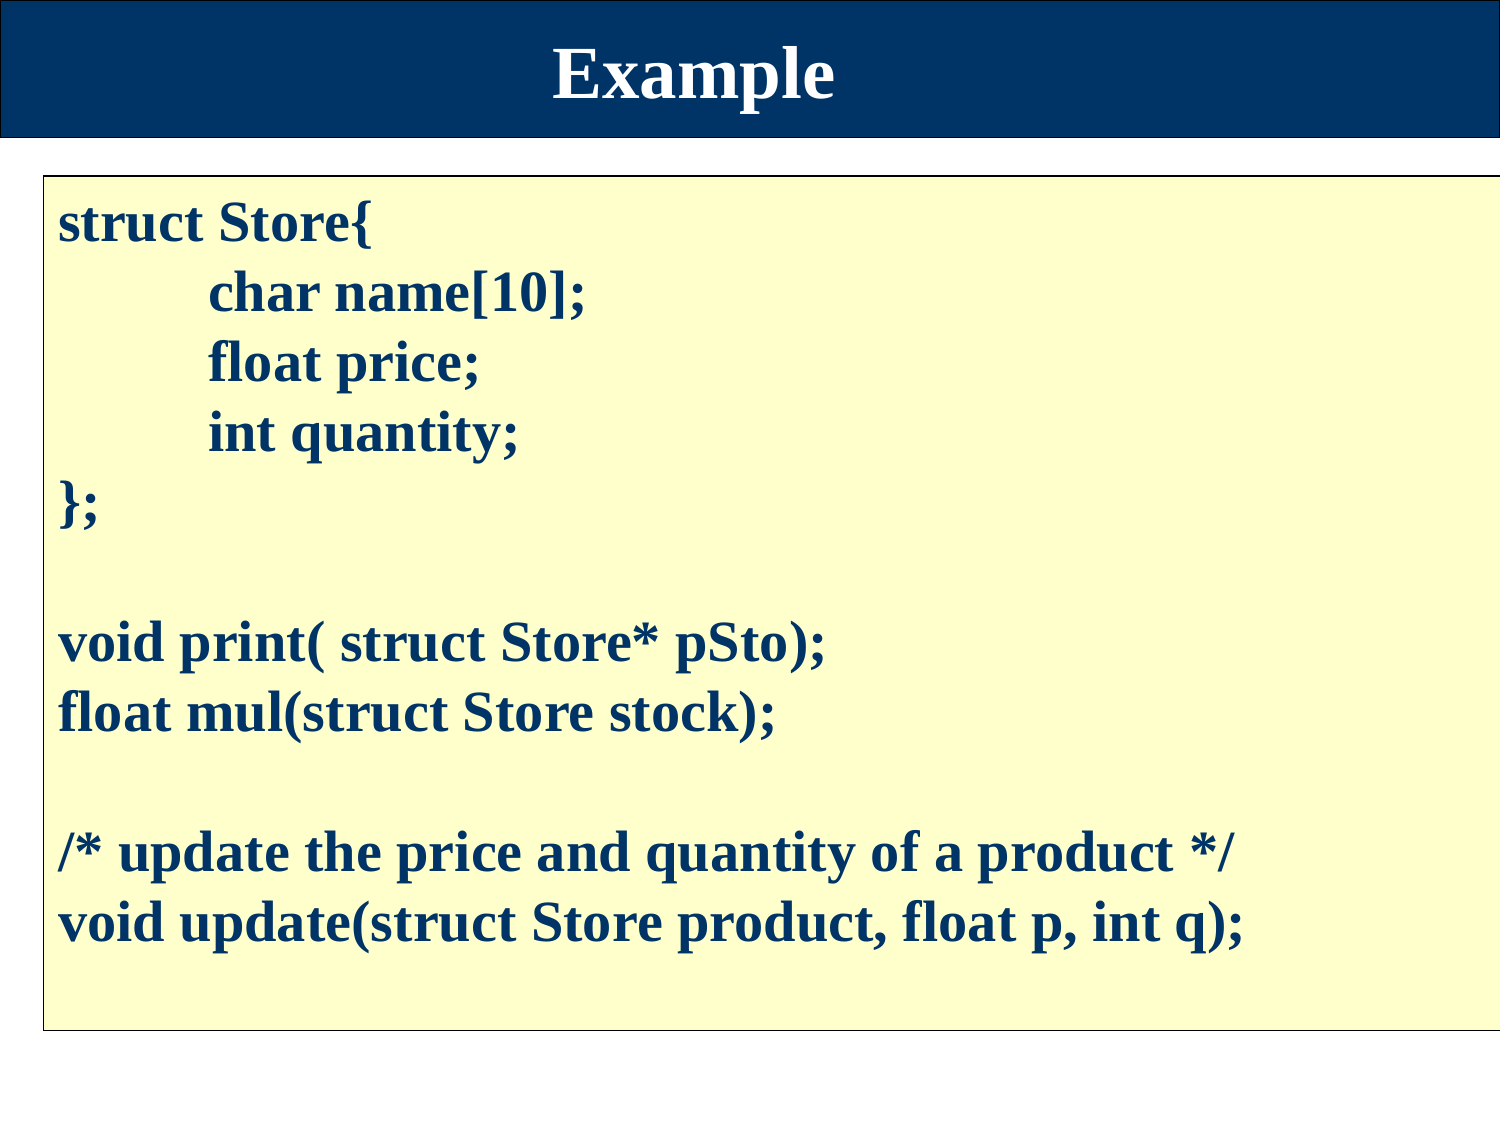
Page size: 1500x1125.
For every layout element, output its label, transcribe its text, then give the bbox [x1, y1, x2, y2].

text_box struct Store{ char name[10]; float price; int quantity; }; void print( struct Store* pSto); float mul(struct Store stock); /* update the price and quantity of a product */ void update(struct Store product, float p, int q); [43, 176, 1500, 1031]
title Example [37, 12, 1350, 125]
